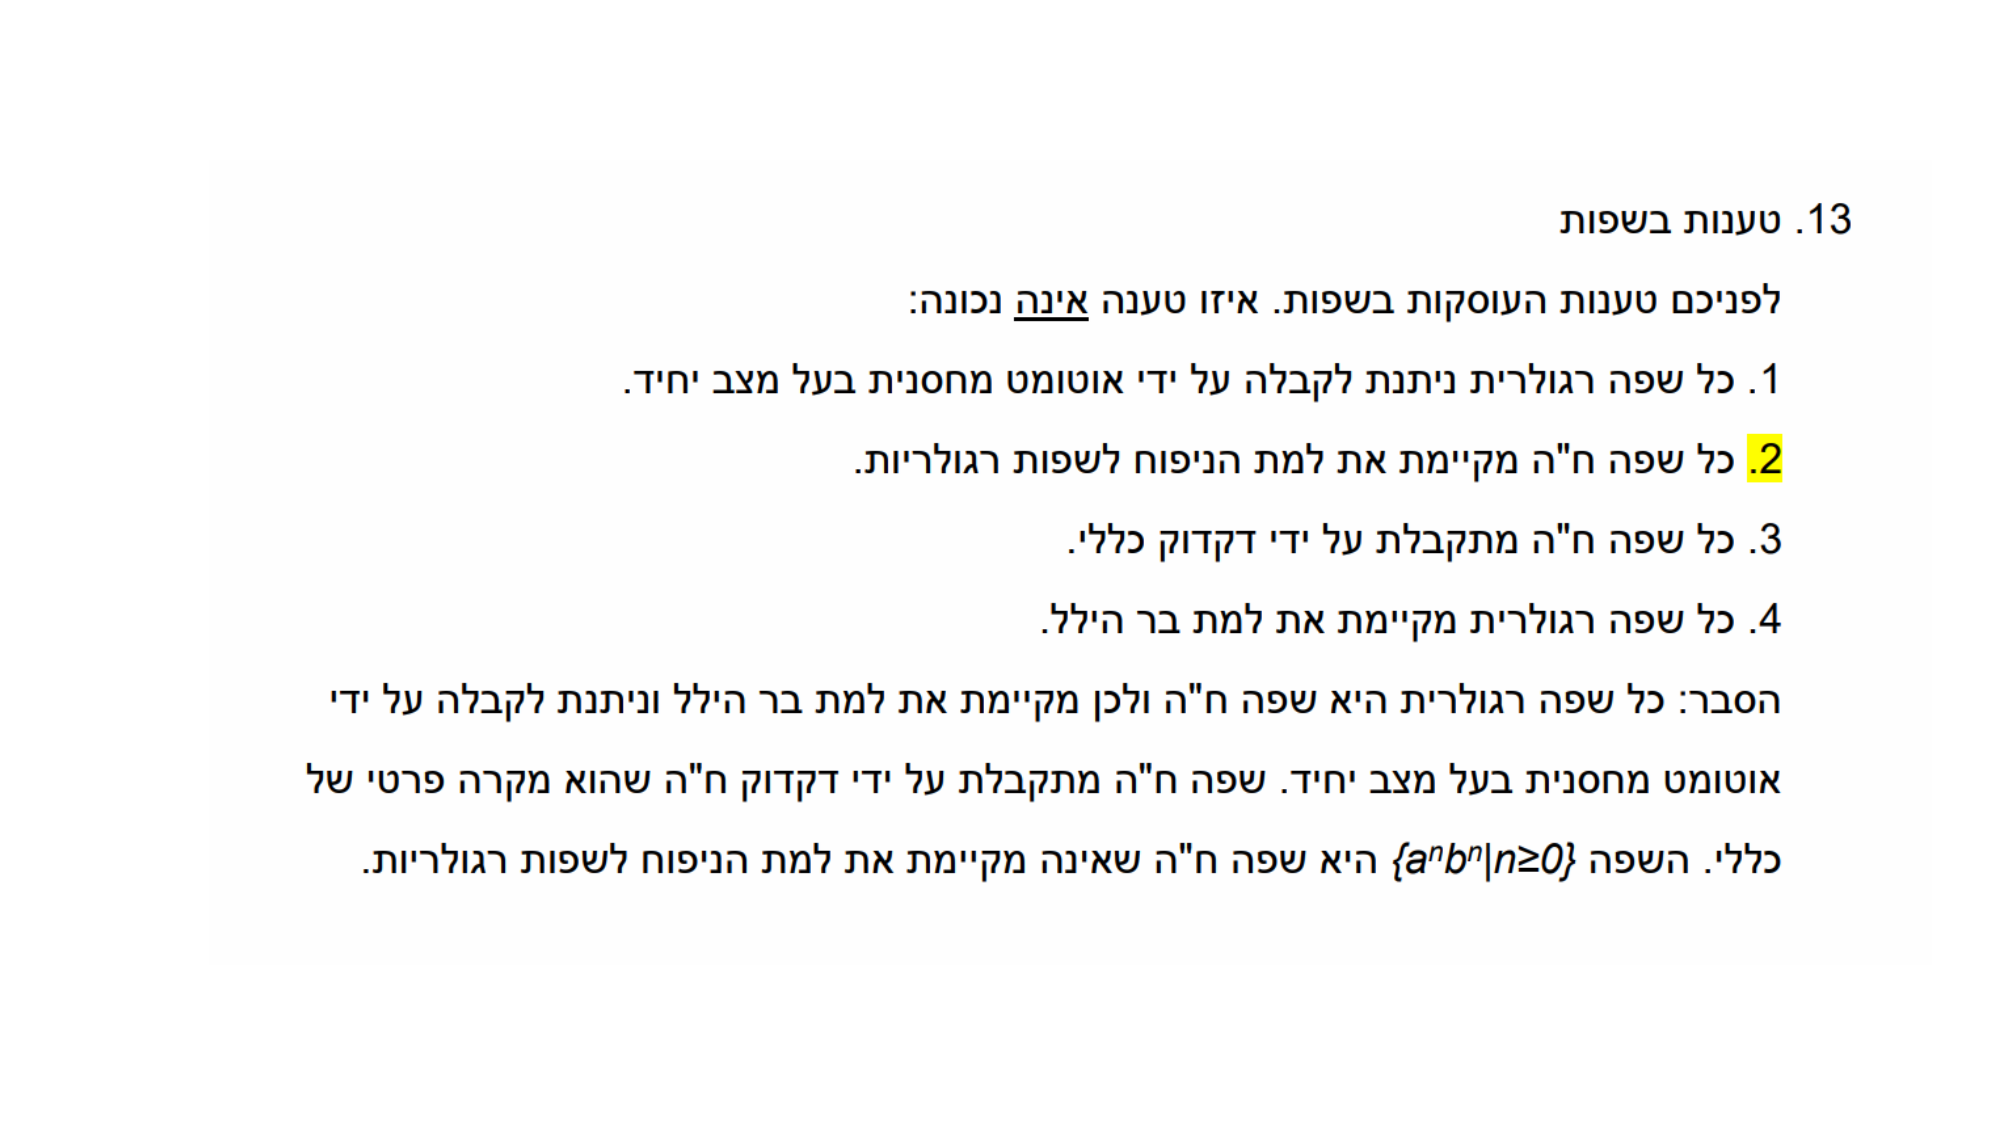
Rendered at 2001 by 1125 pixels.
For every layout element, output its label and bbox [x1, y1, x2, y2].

picture [208, 159, 1933, 966]
